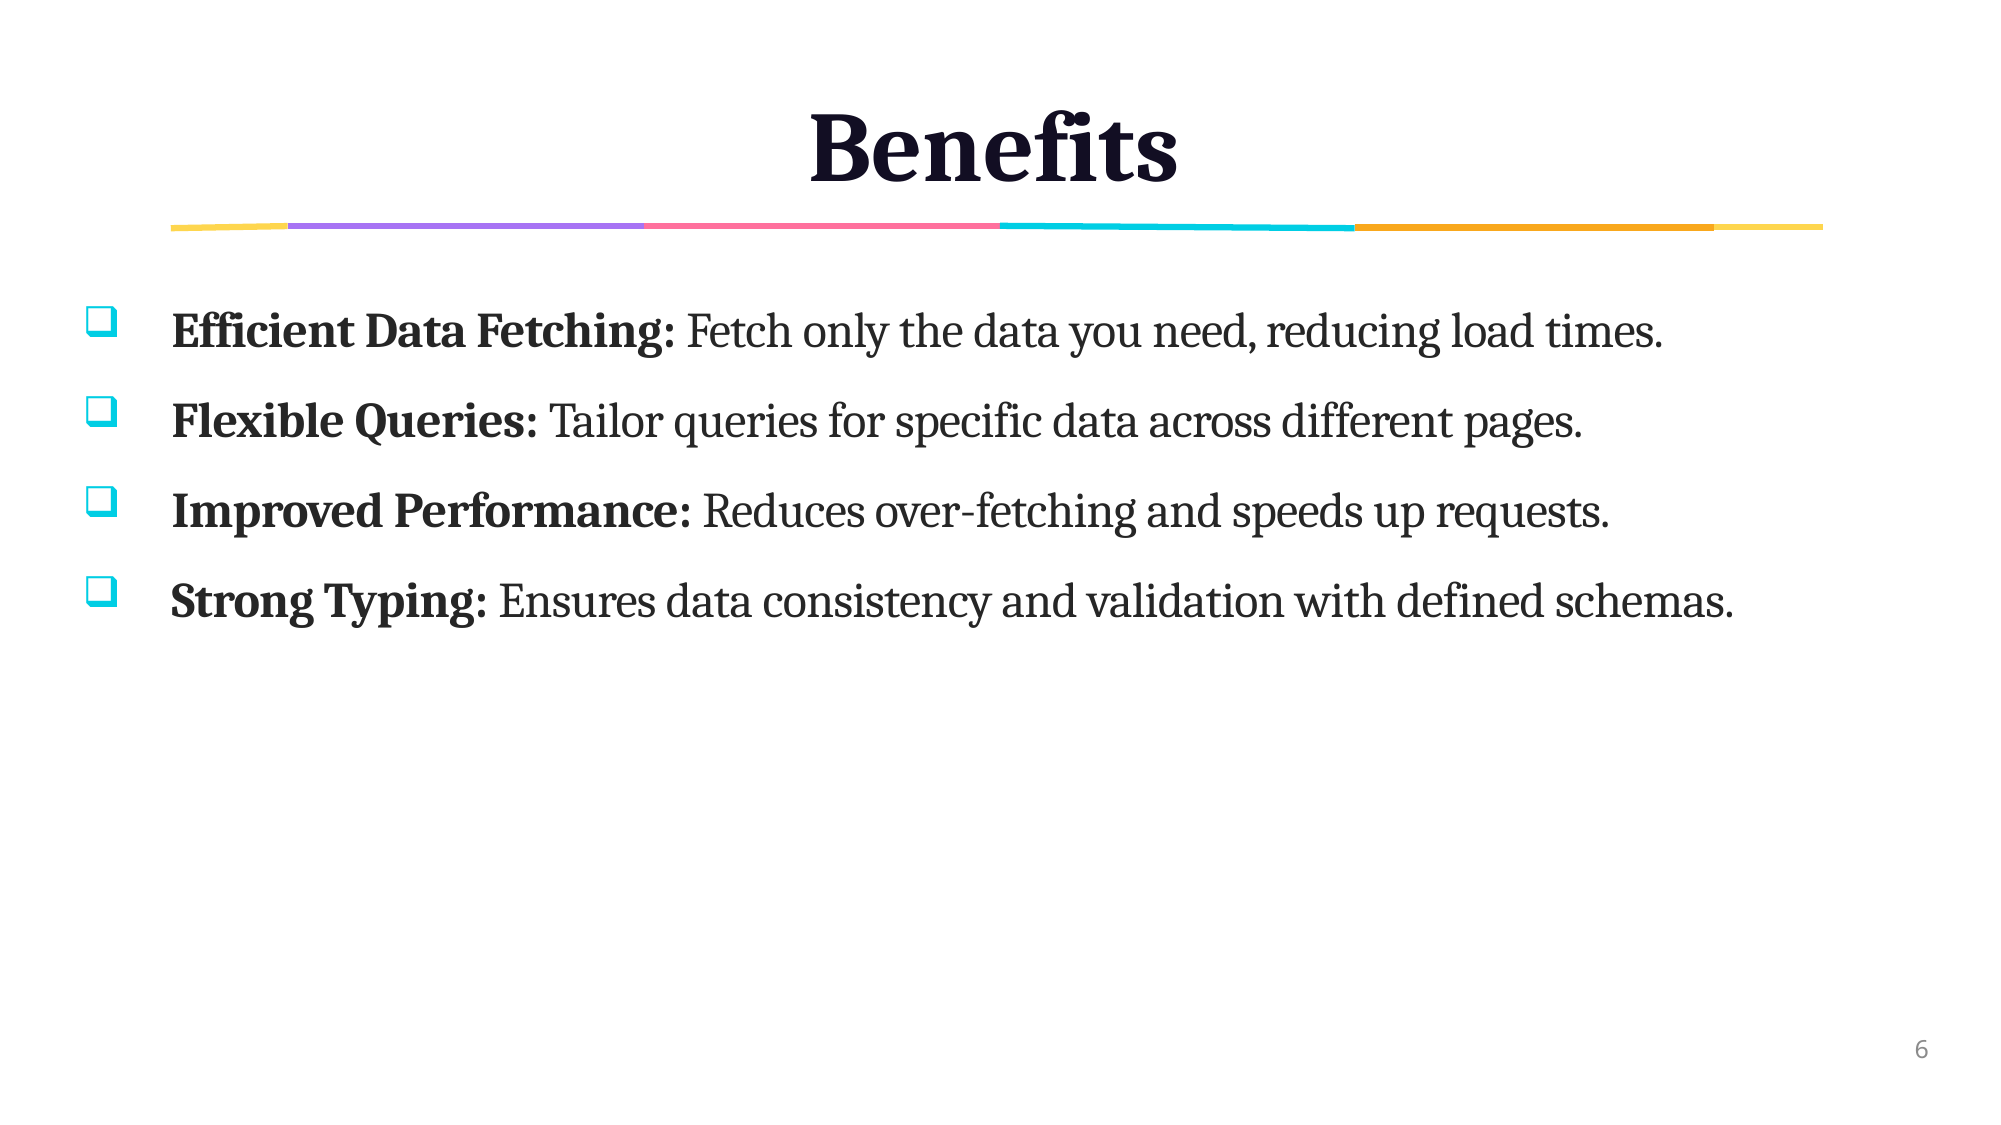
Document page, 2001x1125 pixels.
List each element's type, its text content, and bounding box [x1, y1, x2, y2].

title Benefits [106, 75, 1882, 209]
slide_number 6 [1881, 1022, 1944, 1080]
text_box Efficient Data Fetching: Fetch only the data you need, reducing load times. Flexible Queries: Tailor queries for specific data across different pages. Improved Performance: Reduces over-fetching and speeds up requests. Strong Typing: Ensures data consistency and validation with defined schemas. [68, 260, 1932, 975]
